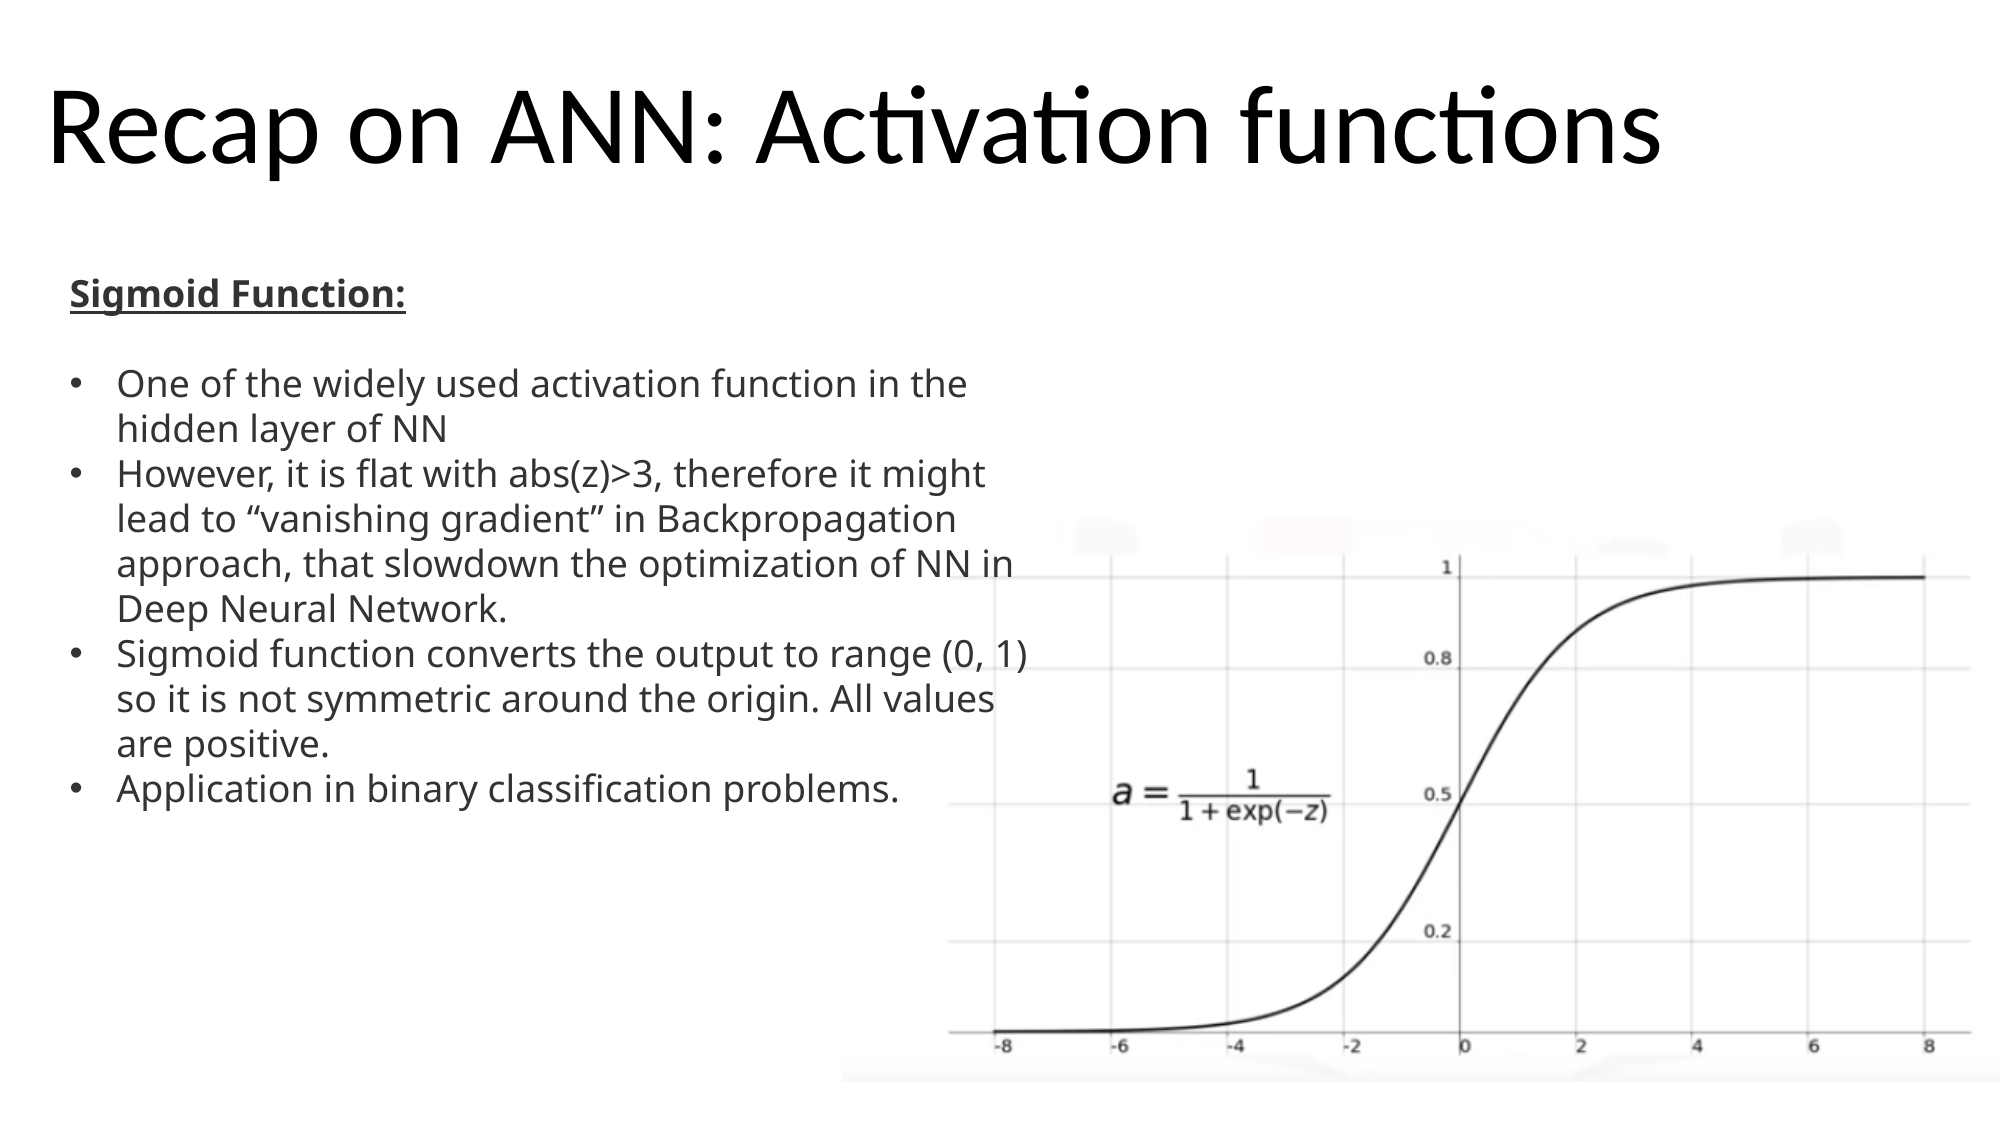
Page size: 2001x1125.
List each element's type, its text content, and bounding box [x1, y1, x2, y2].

picture [842, 518, 2000, 1082]
text_box Sigmoid Function: One of the widely used activation function in the hidden layer of NN However, it is flat with abs(z)>3, therefore it might lead to “vanishing gradient” in Backpropagation approach, that slowdown the optimization of NN in Deep Neural Network. Sigmoid function converts the output to range (0, 1) so it is not symmetric around the origin. All values are positive. Application in binary classification problems. [54, 263, 1055, 818]
text_box Recap on ANN: Activation functions [31, 43, 1954, 194]
